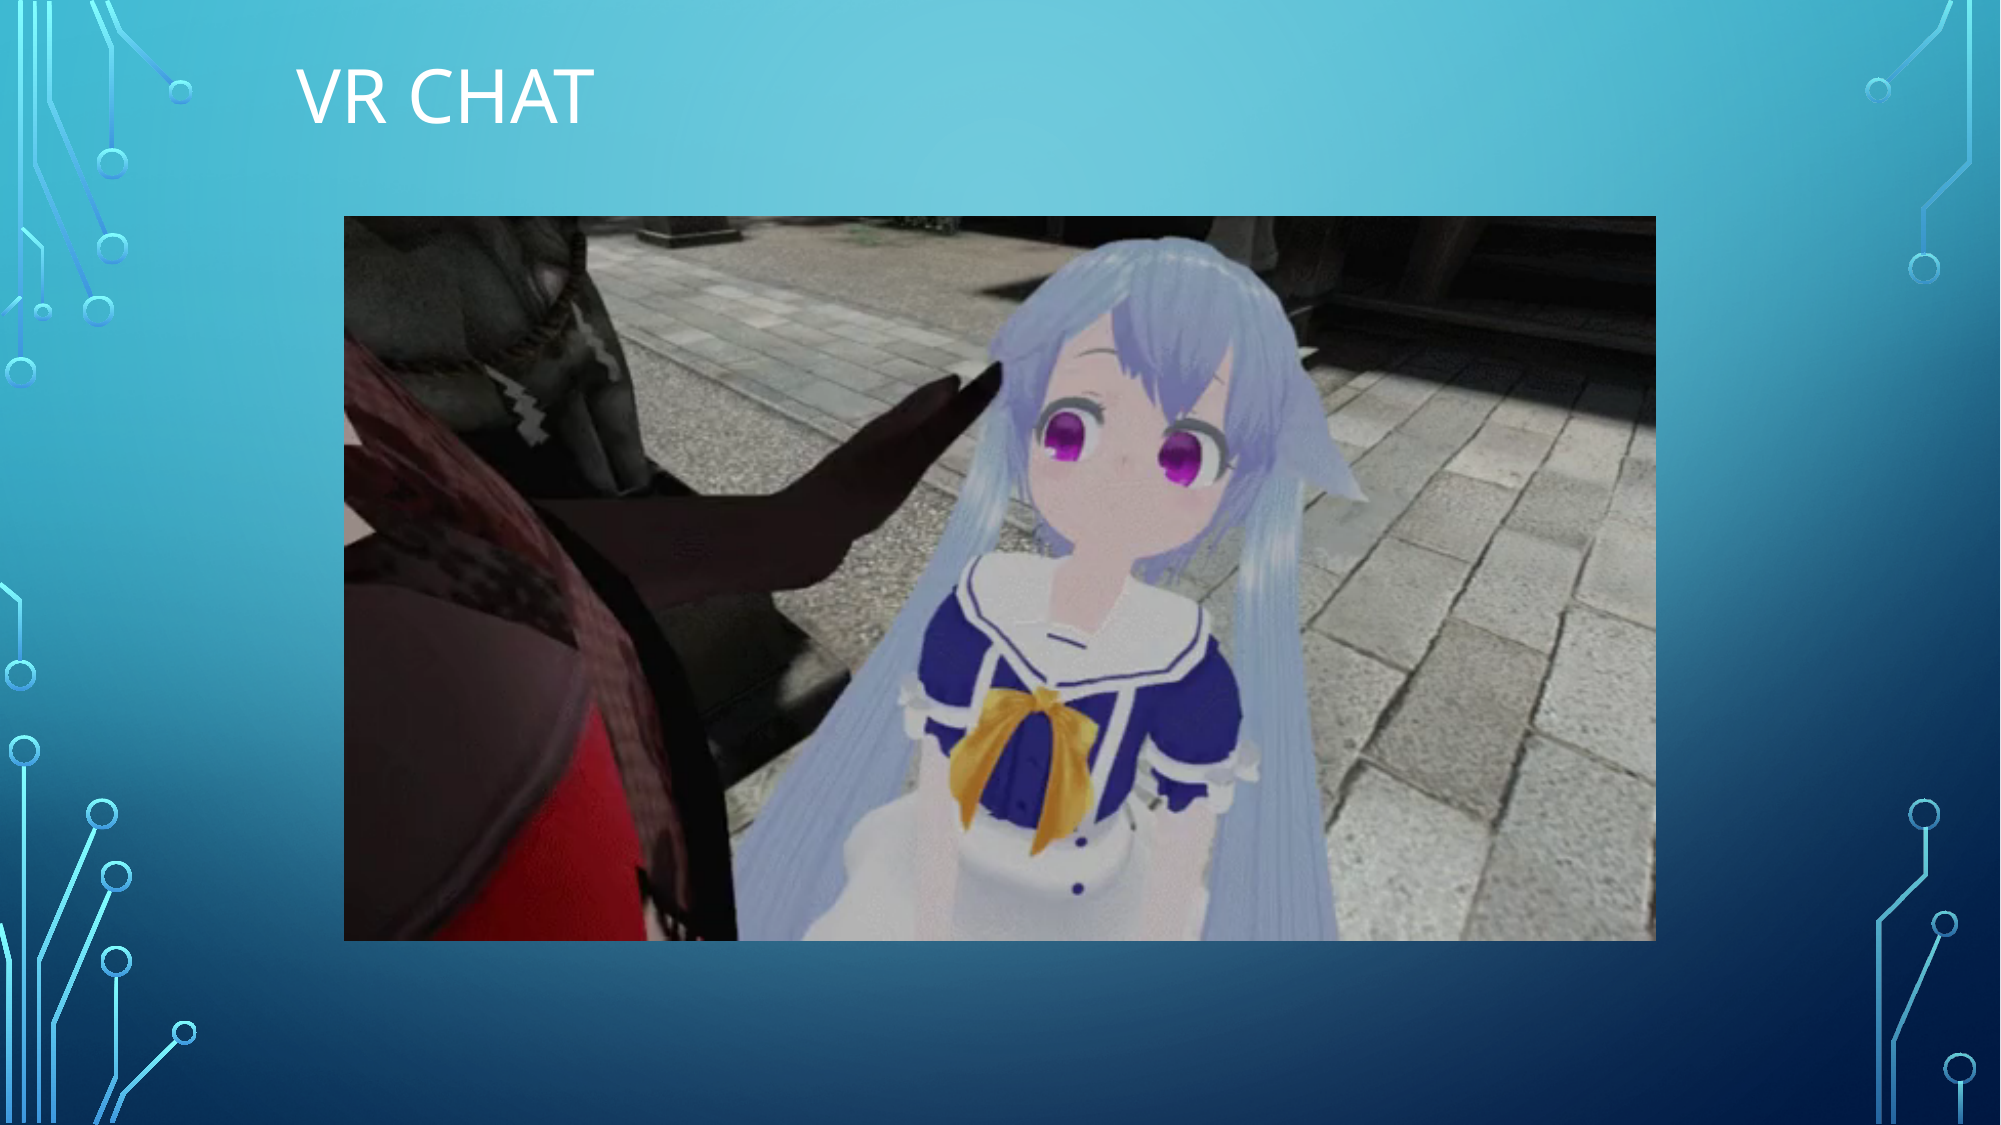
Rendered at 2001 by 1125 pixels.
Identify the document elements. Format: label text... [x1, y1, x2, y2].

text_box VR CHAT [281, 41, 1283, 147]
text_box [343, 215, 1657, 943]
